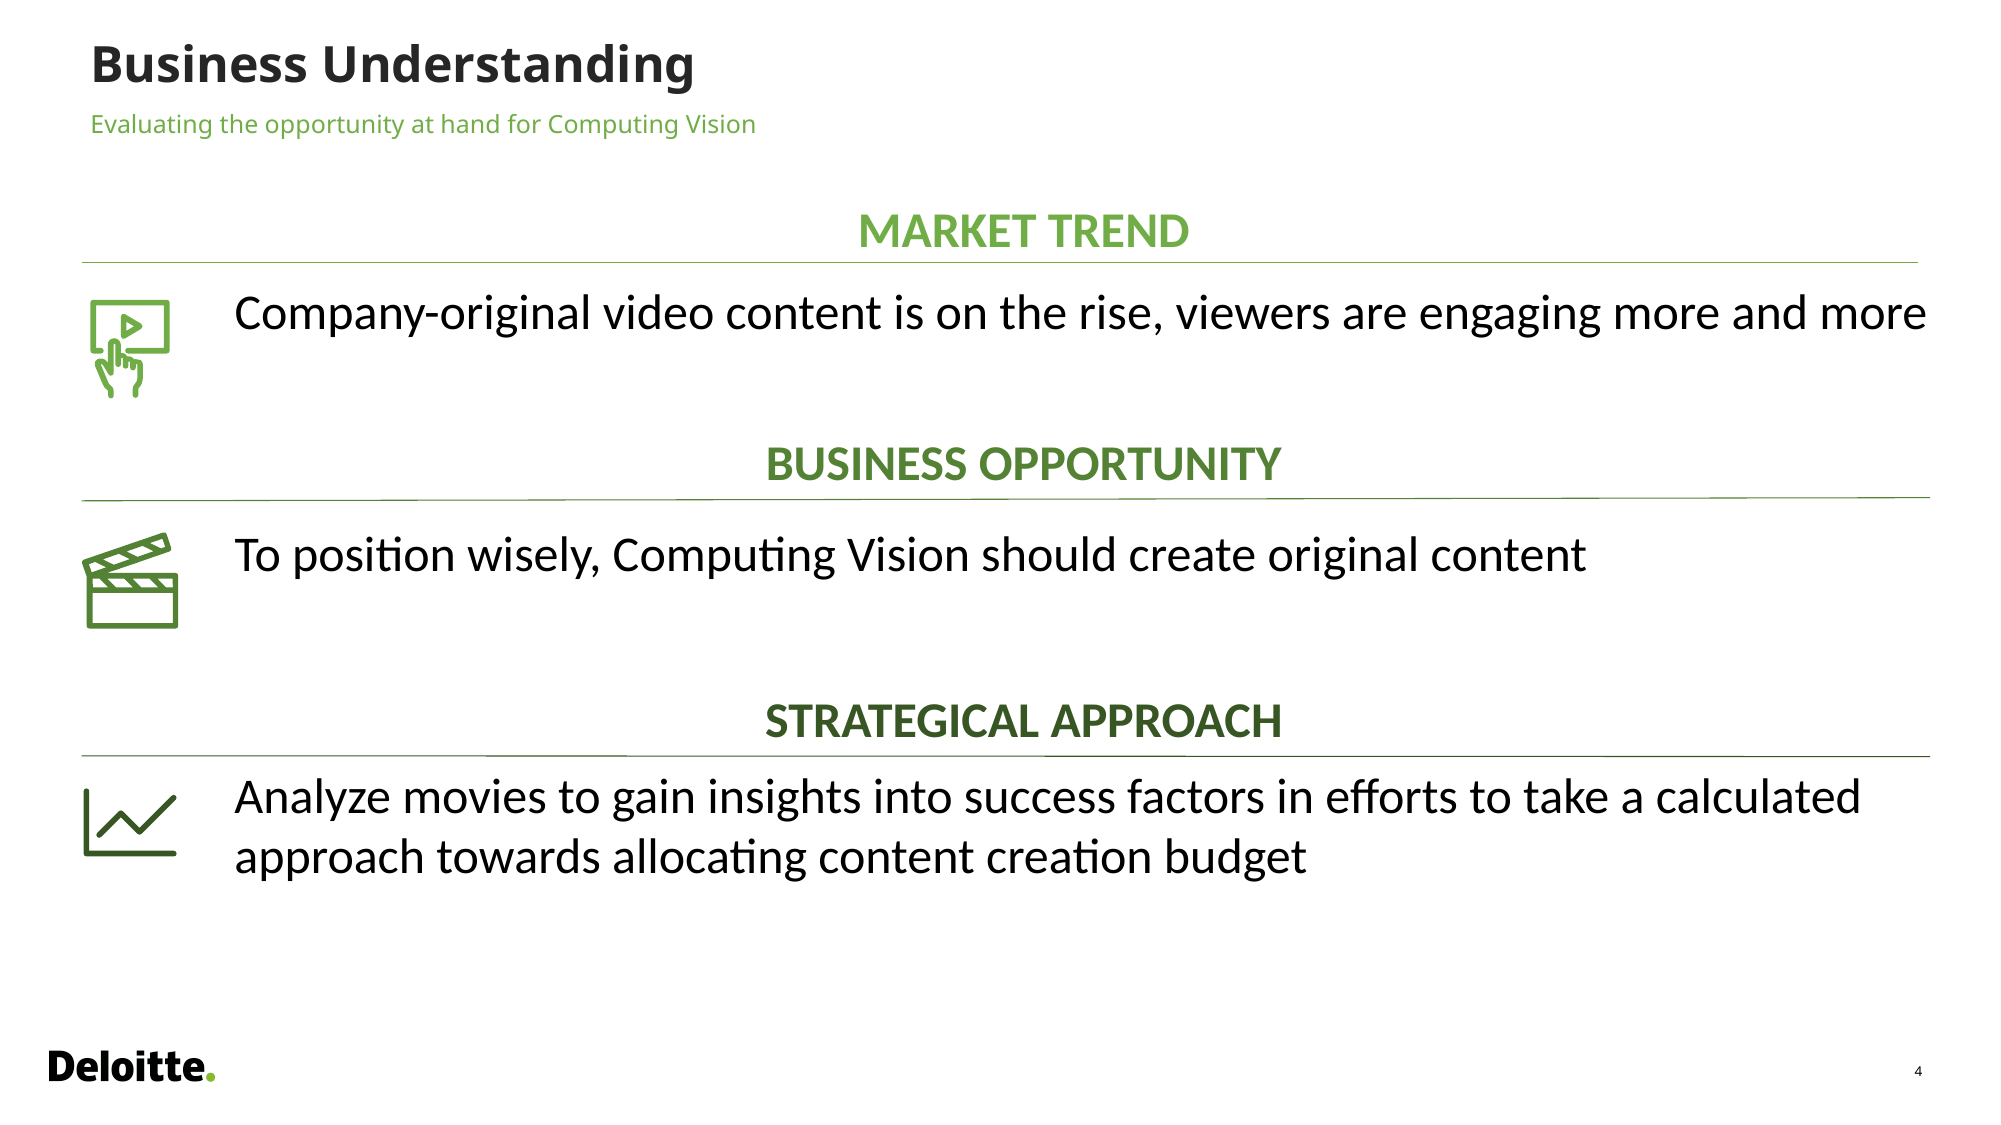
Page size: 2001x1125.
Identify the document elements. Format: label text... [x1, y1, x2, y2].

title Business Understanding [90, 39, 1959, 100]
text_box BUSINESS OPPORTUNITY [751, 423, 1298, 497]
text_box STRATEGICAL APPROACH [750, 680, 1298, 755]
text_box Analyze movies to gain insights into success factors in efforts to take a calculated approach towards allocating content creation budget [219, 756, 1959, 892]
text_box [83, 788, 177, 857]
list Evaluating the opportunity at hand for Computing Vision [90, 112, 1959, 187]
text_box To position wisely, Computing Vision should create original content [219, 514, 1959, 590]
text_box [82, 532, 179, 629]
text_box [90, 299, 170, 399]
text_box Company-original video content is on the rise, viewers are engaging more and more [219, 271, 1987, 347]
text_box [81, 497, 1931, 501]
picture [49, 1022, 215, 1110]
text_box MARKET TREND [843, 190, 1205, 262]
